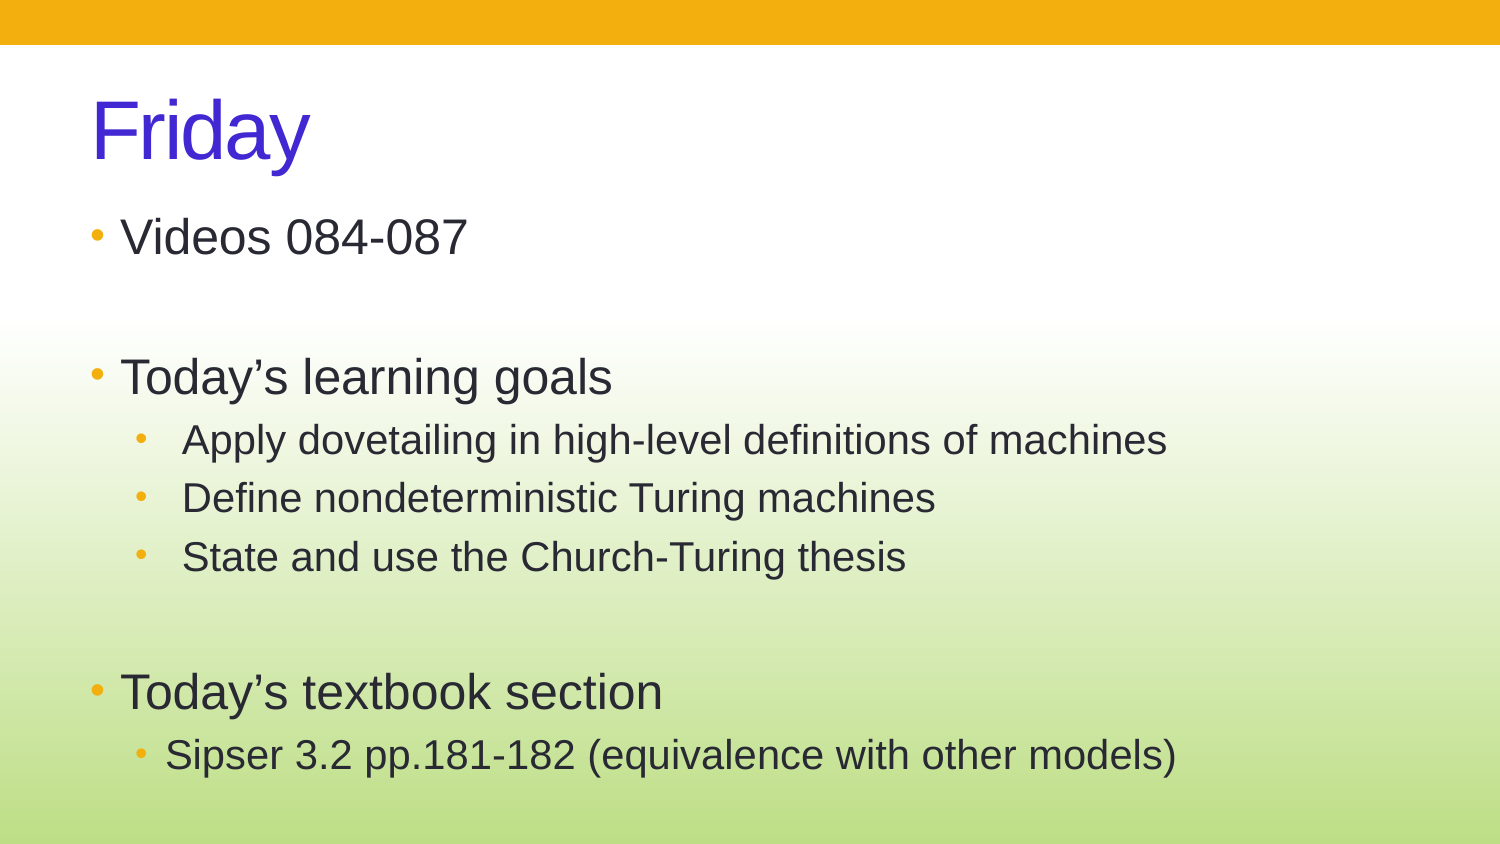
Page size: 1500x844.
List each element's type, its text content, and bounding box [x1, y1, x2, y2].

title Friday [75, 65, 1425, 188]
list Videos 084-087 Today’s learning goals Apply dovetailing in high-level definitions of machines Define nondeterministic Turing machines State and use the Church-Turing thesis Today’s textbook section Sipser 3.2 pp.181-182 (equivalence with other models) [75, 196, 1425, 808]
